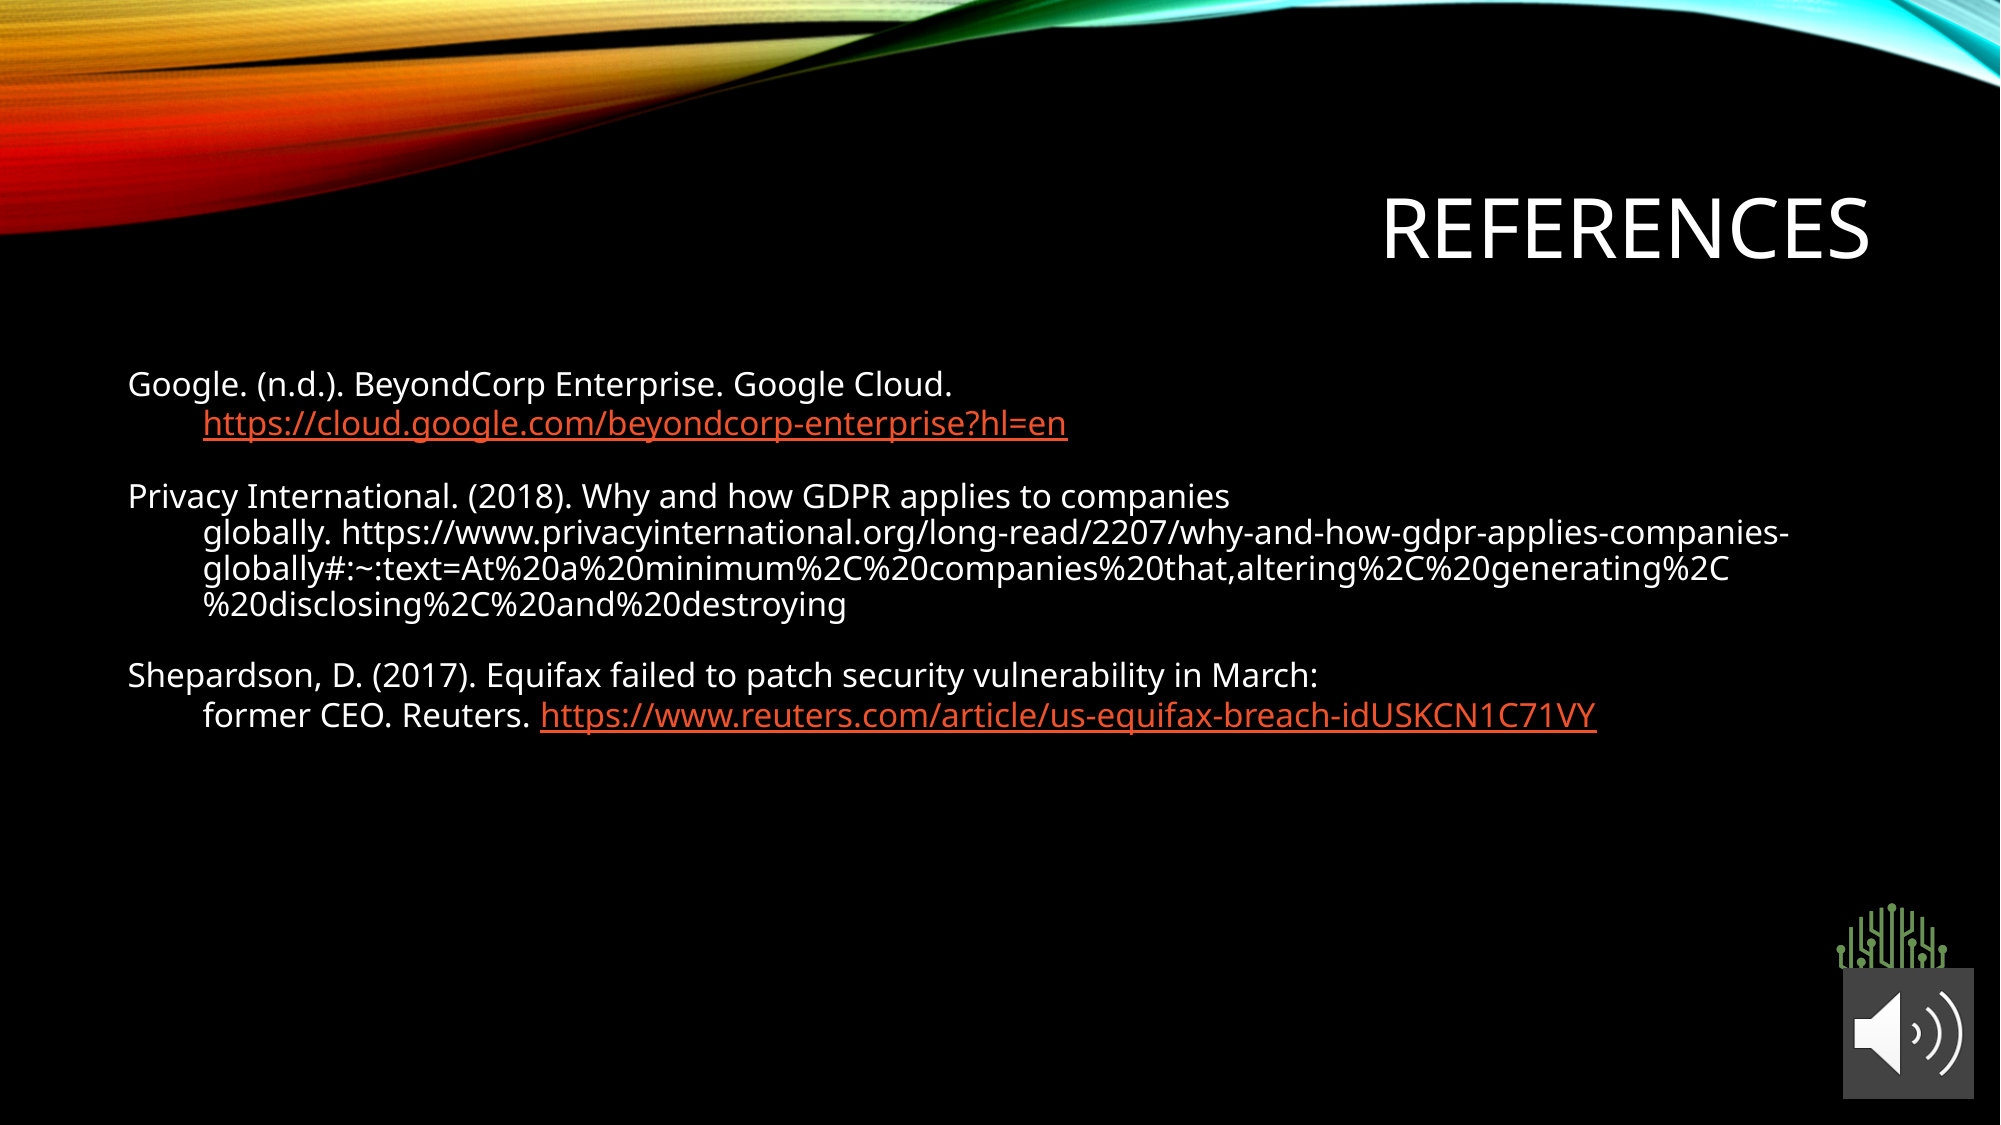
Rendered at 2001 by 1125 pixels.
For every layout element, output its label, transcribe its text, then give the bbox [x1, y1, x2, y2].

picture [1817, 892, 1976, 1101]
picture [0, 0, 2000, 237]
list Google. (n.d.). BeyondCorp Enterprise. Google Cloud. https://cloud.google.com/beyondcorp-enterprise?hl=en Privacy International. (2018). Why and how GDPR applies to companies globally. https://www.privacyinternational.org/long-read/2207/why-and-how-gdpr-applies-companies-globally#:~:text=At%20a%20minimum%2C%20companies%20that,altering%2C%20generating%2C%20disclosing%2C%20and%20destroying Shepardson, D. (2017). Equifax failed to patch security vulnerability in March: former CEO. Reuters. https://www.reuters.com/article/us-equifax-breach-idUSKCN1C71VY [112, 360, 1888, 1021]
title REFERENCES [474, 125, 1888, 338]
